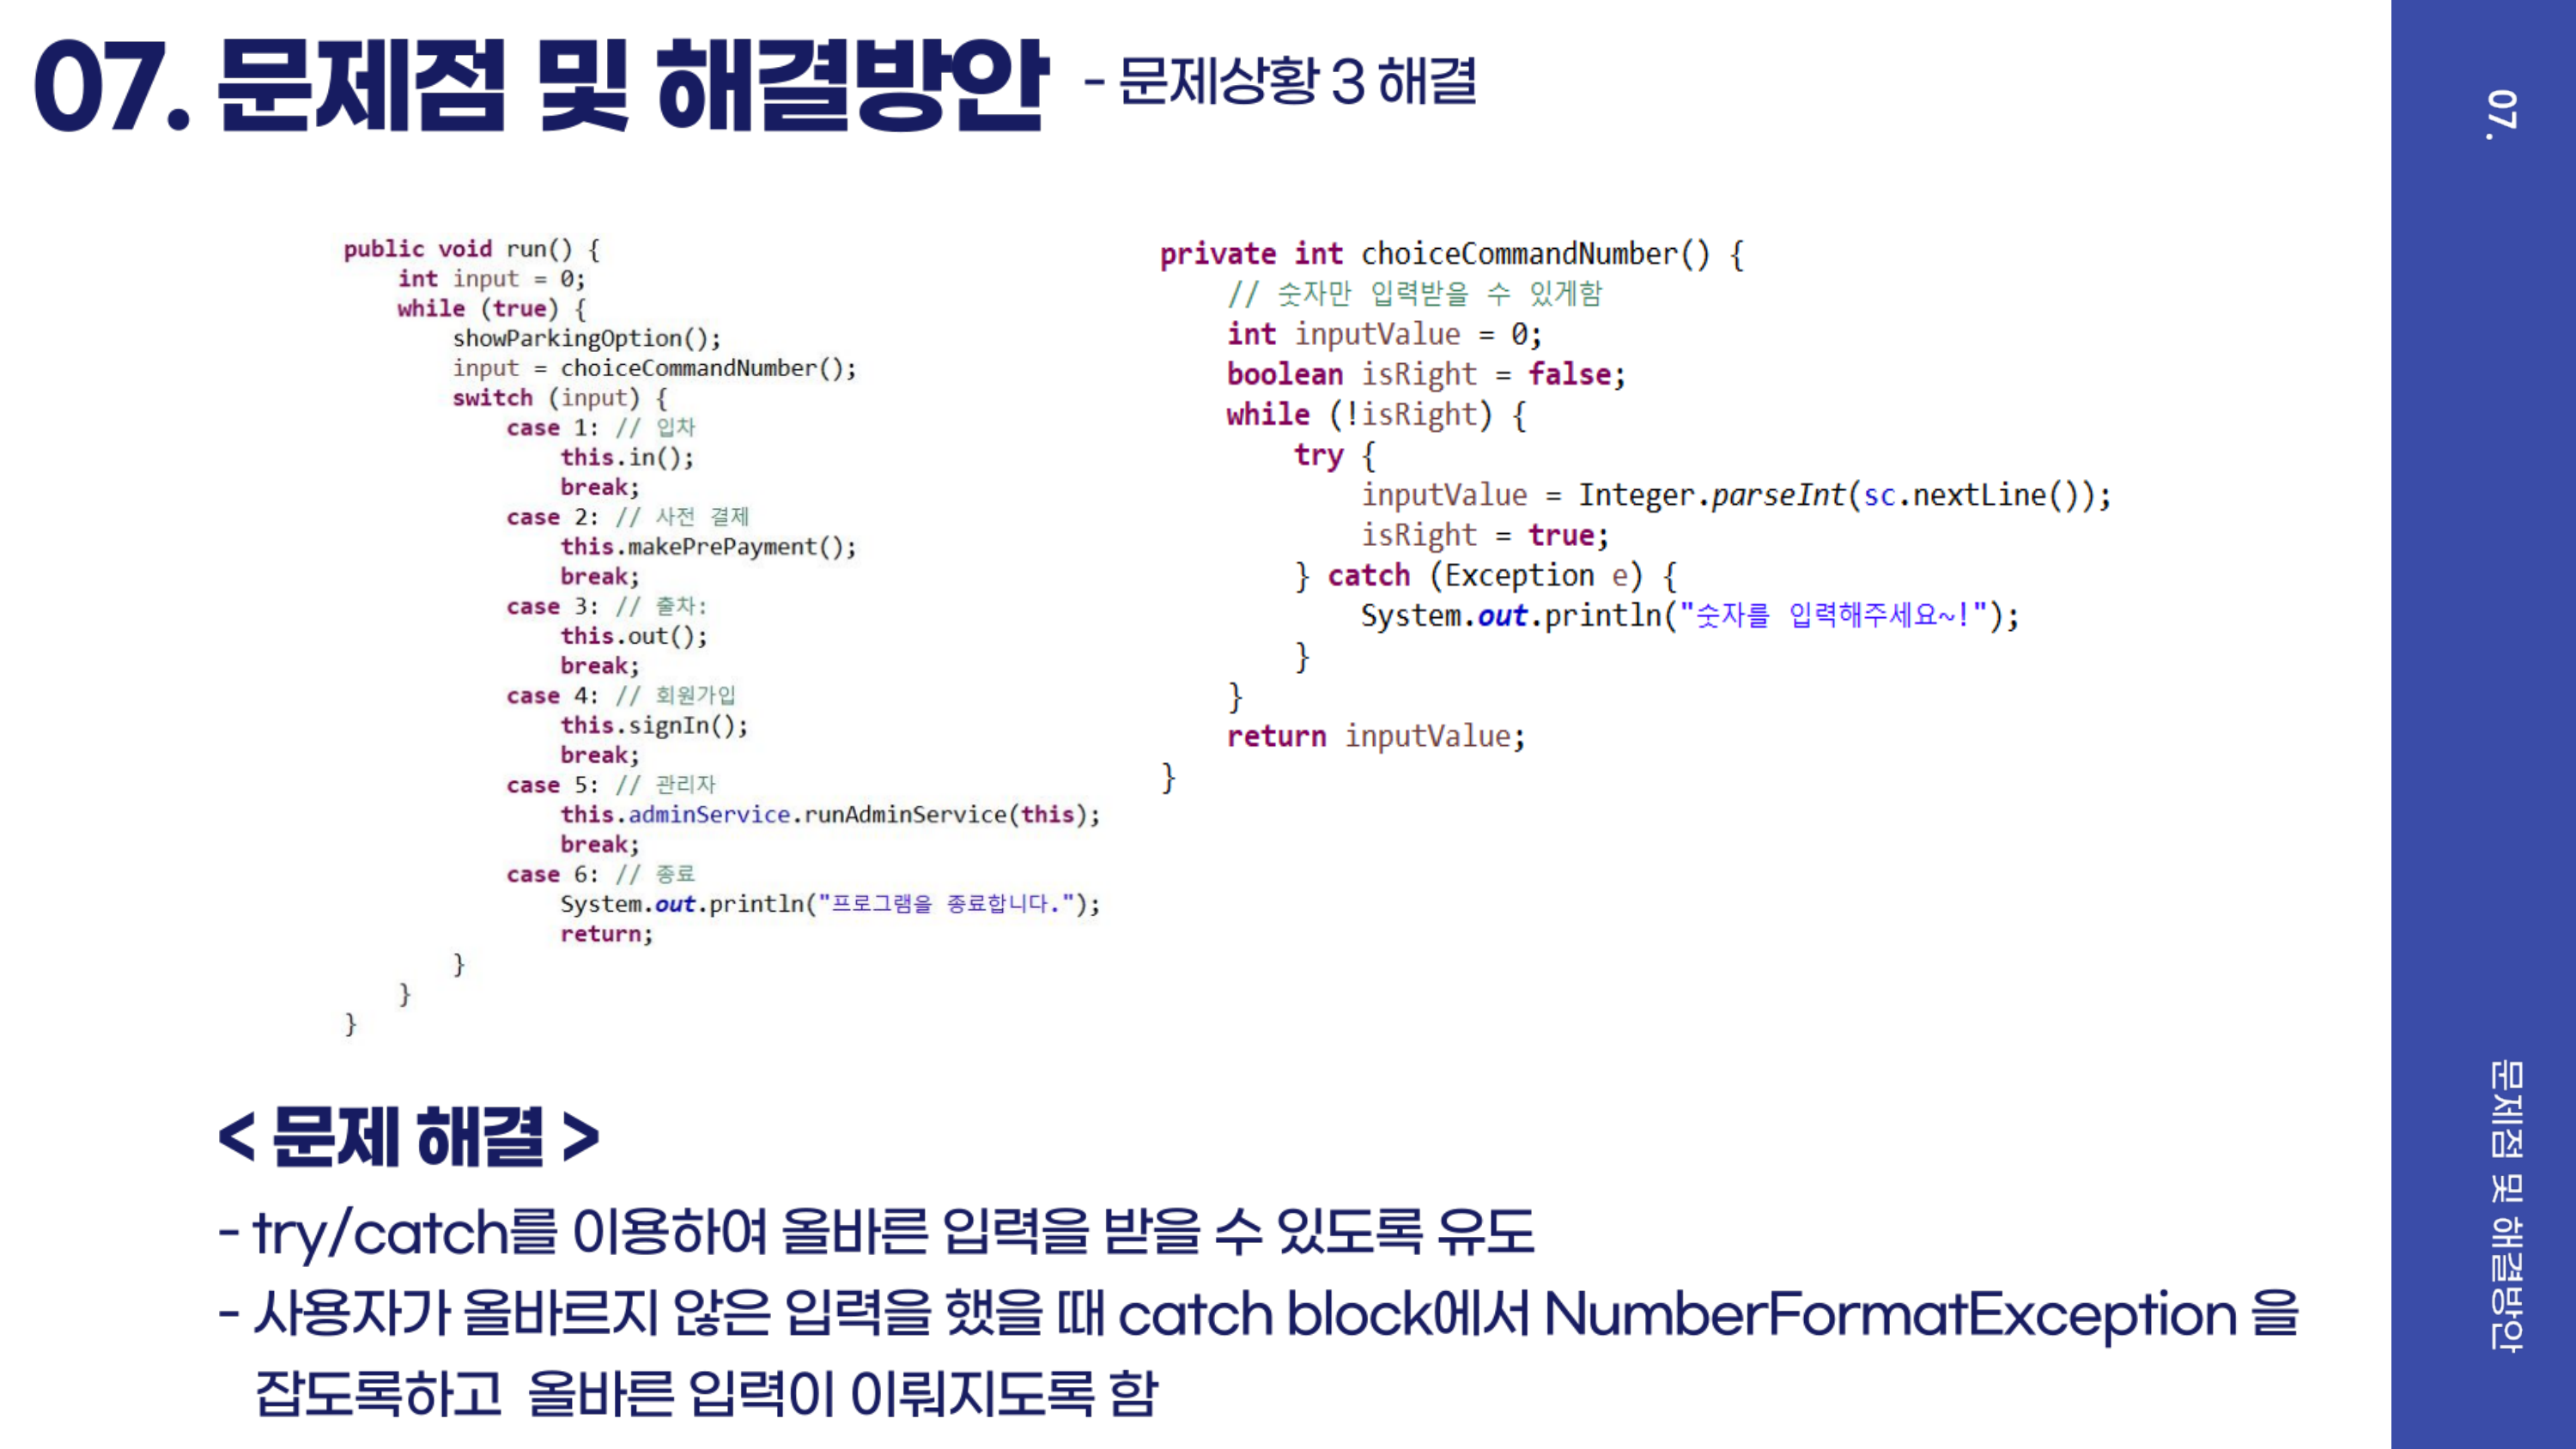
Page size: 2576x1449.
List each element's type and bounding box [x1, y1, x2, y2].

picture [0, 7, 1503, 182]
text_box [2473, 88, 2528, 1355]
picture [206, 1086, 2332, 1449]
text_box [2391, 0, 2576, 1449]
picture [1144, 233, 2129, 816]
text_box [331, 233, 1131, 1055]
